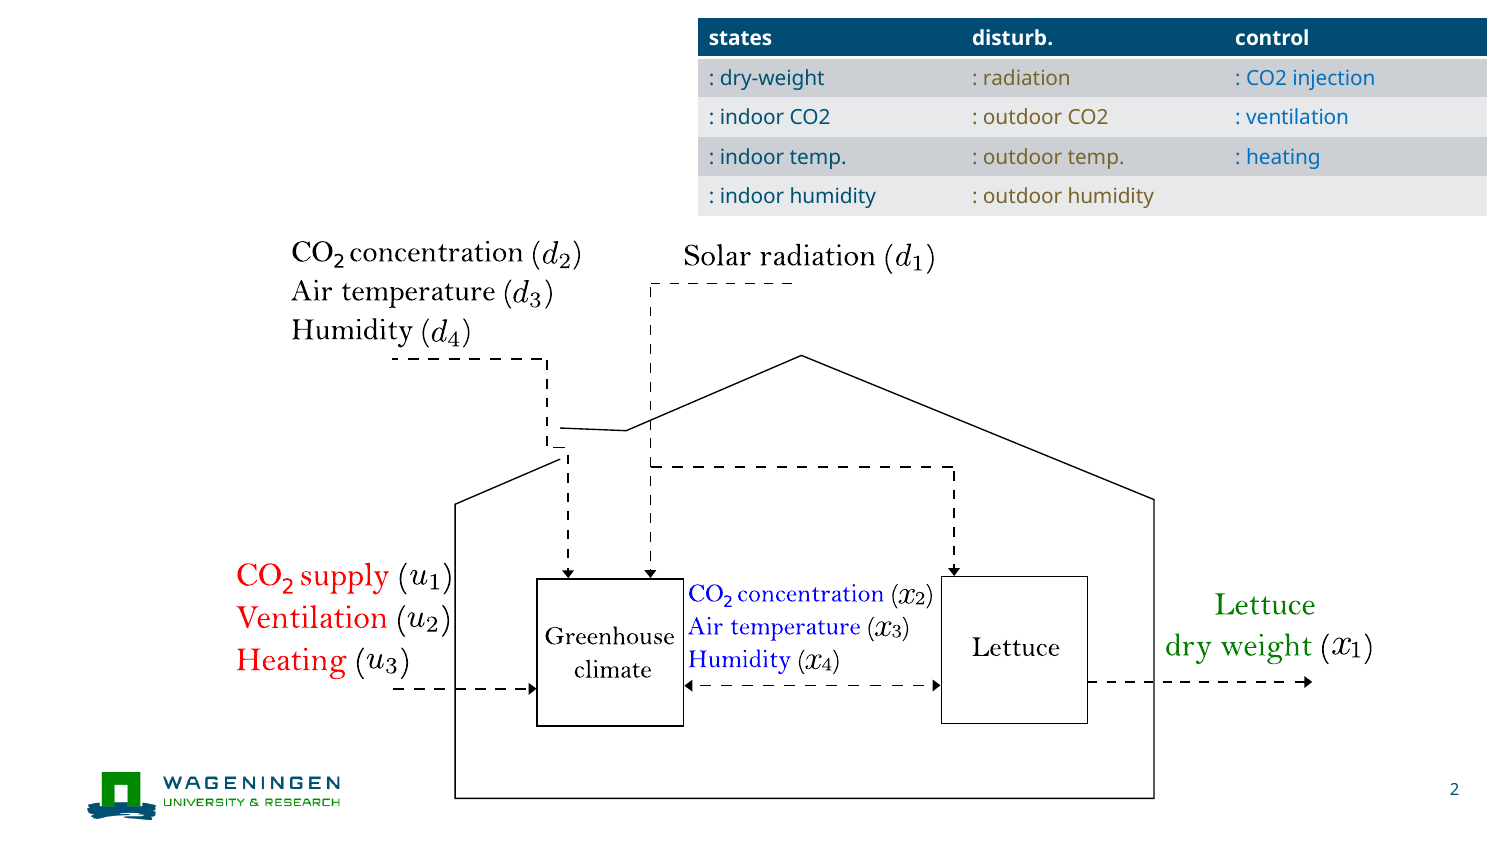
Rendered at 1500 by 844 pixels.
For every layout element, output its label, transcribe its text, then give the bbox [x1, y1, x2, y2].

slide_number 2 [1388, 783, 1466, 804]
picture [0, 0, 1500, 844]
